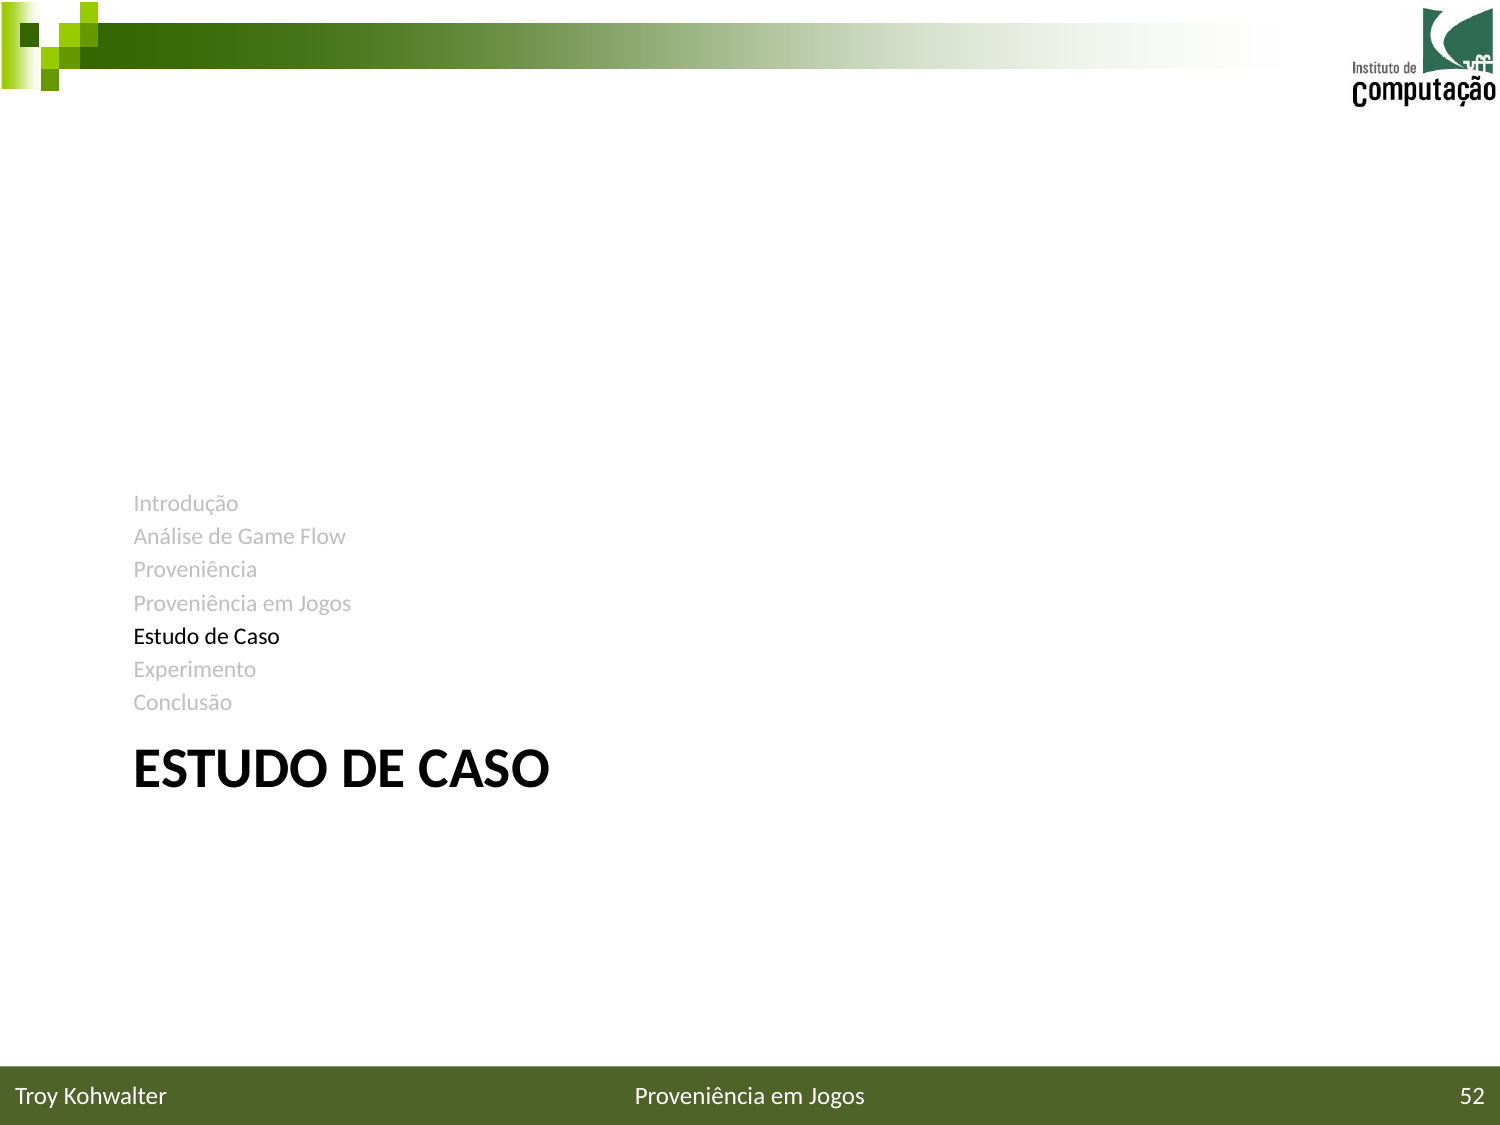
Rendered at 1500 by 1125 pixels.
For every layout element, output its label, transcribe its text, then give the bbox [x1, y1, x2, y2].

list Introdução Análise de Game Flow Proveniência Proveniência em Jogos Estudo de Caso Experimento Conclusão [118, 476, 1394, 723]
slide_number Troy Kohwalter [0, 1065, 350, 1125]
footer Proveniência em Jogos [512, 1065, 988, 1125]
slide_number 52 [1149, 1065, 1500, 1125]
title Estudo de Caso [118, 723, 1394, 947]
